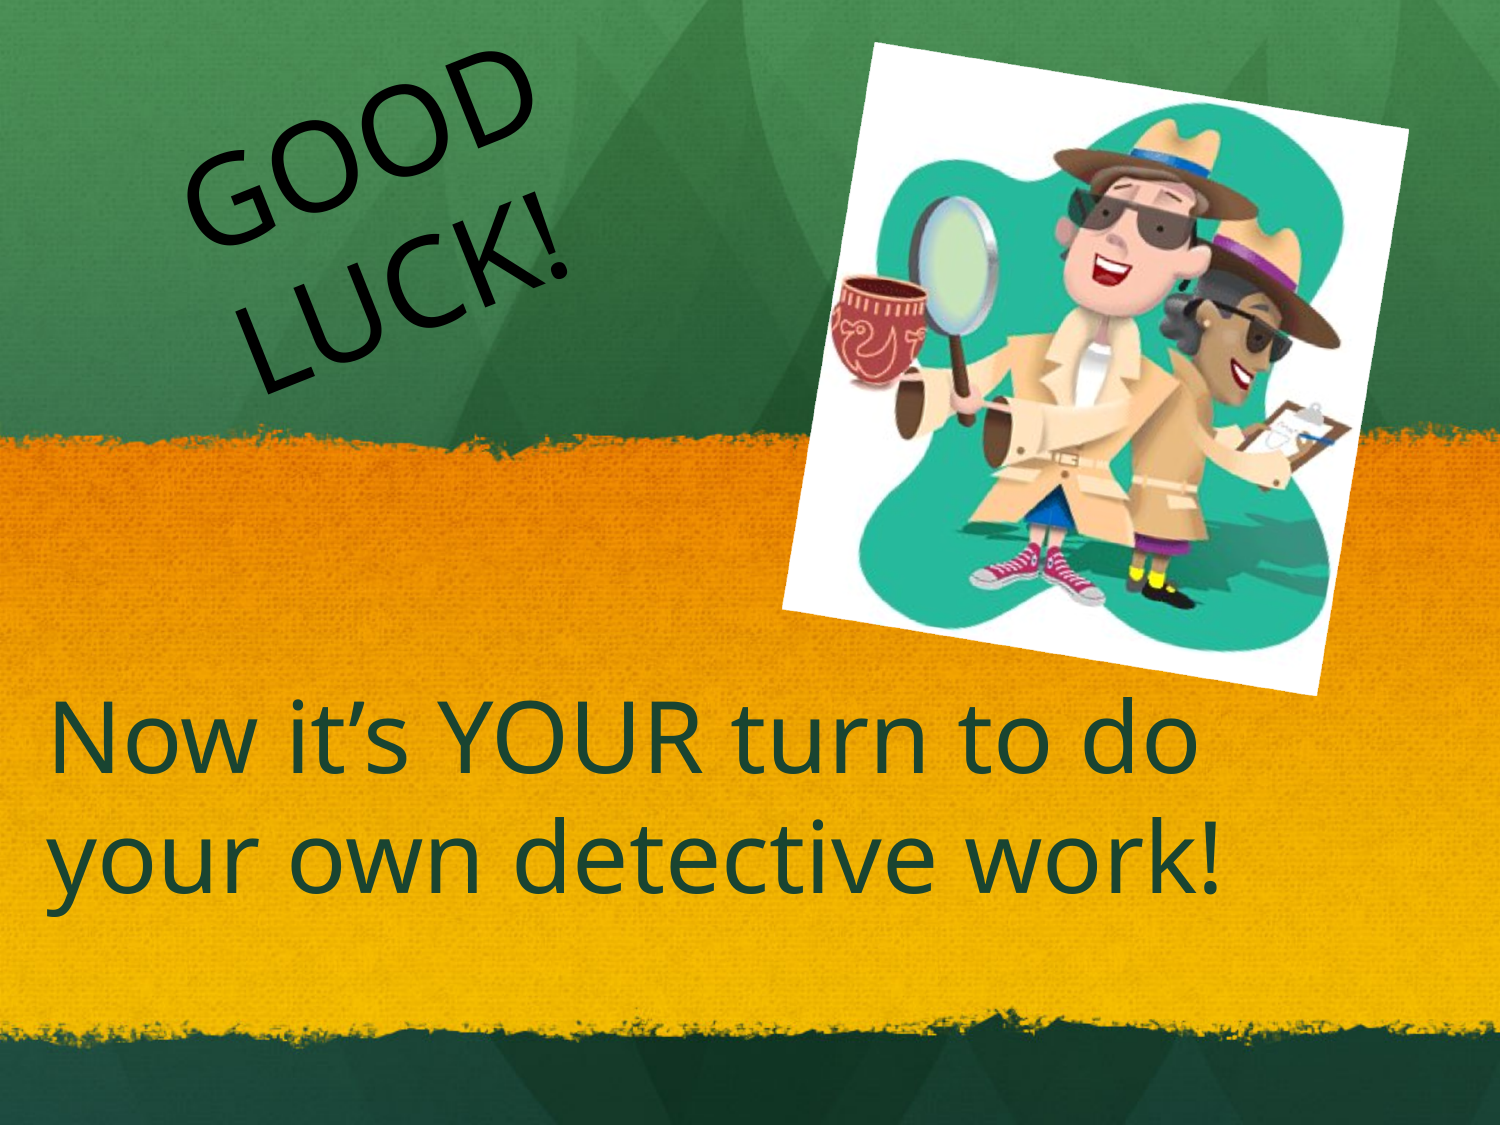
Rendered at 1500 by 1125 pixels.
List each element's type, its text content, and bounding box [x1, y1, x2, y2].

text_box GOOD LUCK! [138, 0, 782, 435]
picture [0, 0, 1500, 1125]
title Now it’s YOUR turn to do your own detective work! [31, 679, 1353, 921]
